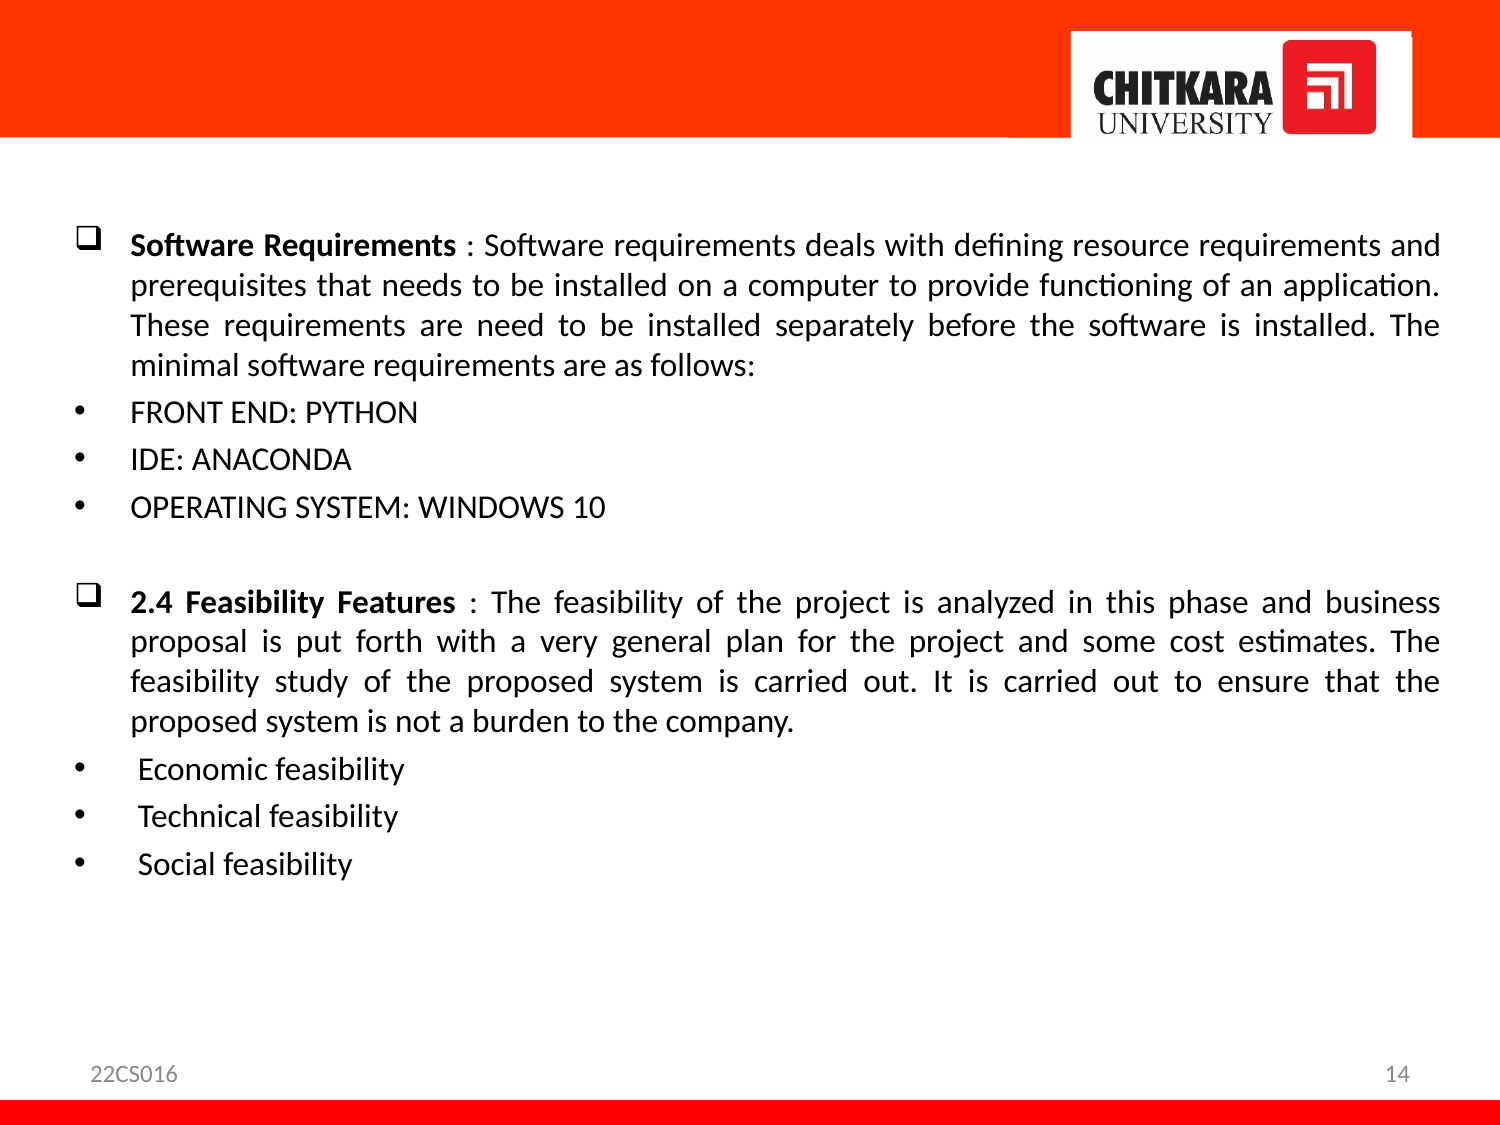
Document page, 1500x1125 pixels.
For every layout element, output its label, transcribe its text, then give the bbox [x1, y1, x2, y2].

list Software Requirements : Software requirements deals with defining resource requirements and prerequisites that needs to be installed on a computer to provide functioning of an application. These requirements are need to be installed separately before the software is installed. The minimal software requirements are as follows: FRONT END: PYTHON IDE: ANACONDA OPERATING SYSTEM: WINDOWS 10 2.4 Feasibility Features : The feasibility of the project is analyzed in this phase and business proposal is put forth with a very general plan for the project and some cost estimates. The feasibility study of the proposed system is carried out. It is carried out to ensure that the proposed system is not a burden to the company. Economic feasibility Technical feasibility Social feasibility [40, 215, 1458, 1074]
slide_number 14 [1074, 1042, 1425, 1103]
picture [1074, 37, 1391, 138]
slide_number 22CS016 [75, 1042, 425, 1103]
